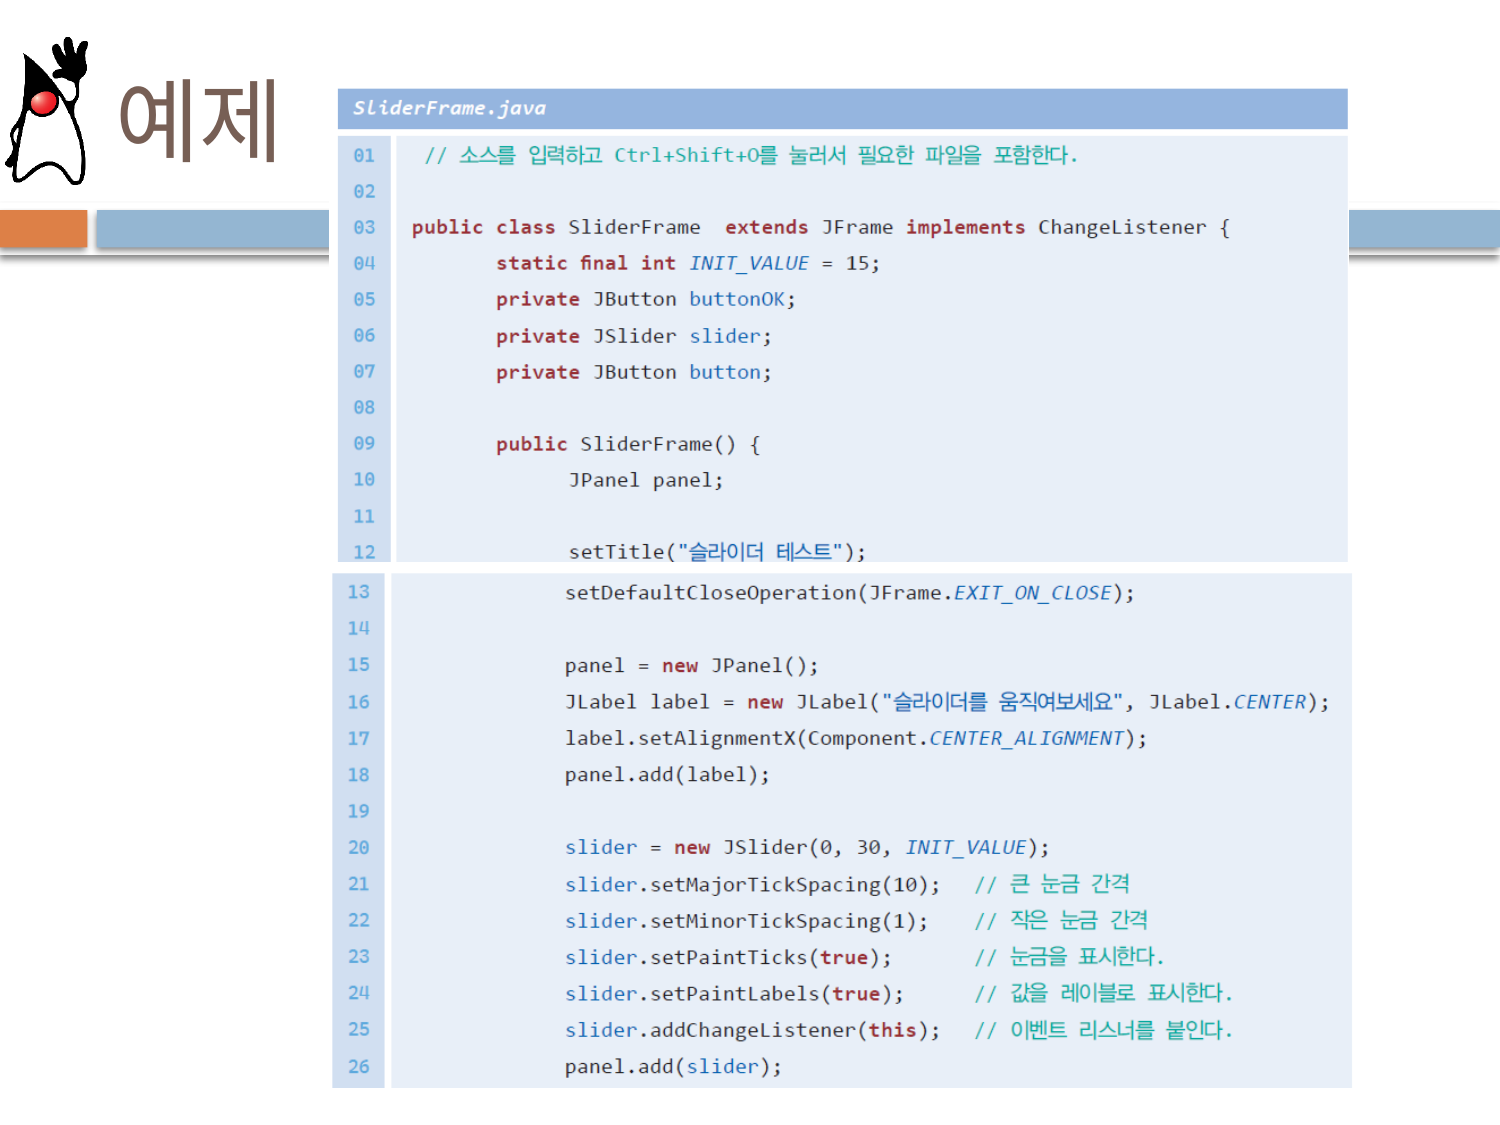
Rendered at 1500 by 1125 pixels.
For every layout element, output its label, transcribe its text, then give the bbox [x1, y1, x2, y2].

picture [5, 37, 88, 185]
picture [329, 562, 1360, 1088]
title 예제 [100, 37, 1438, 200]
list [329, 81, 1349, 562]
